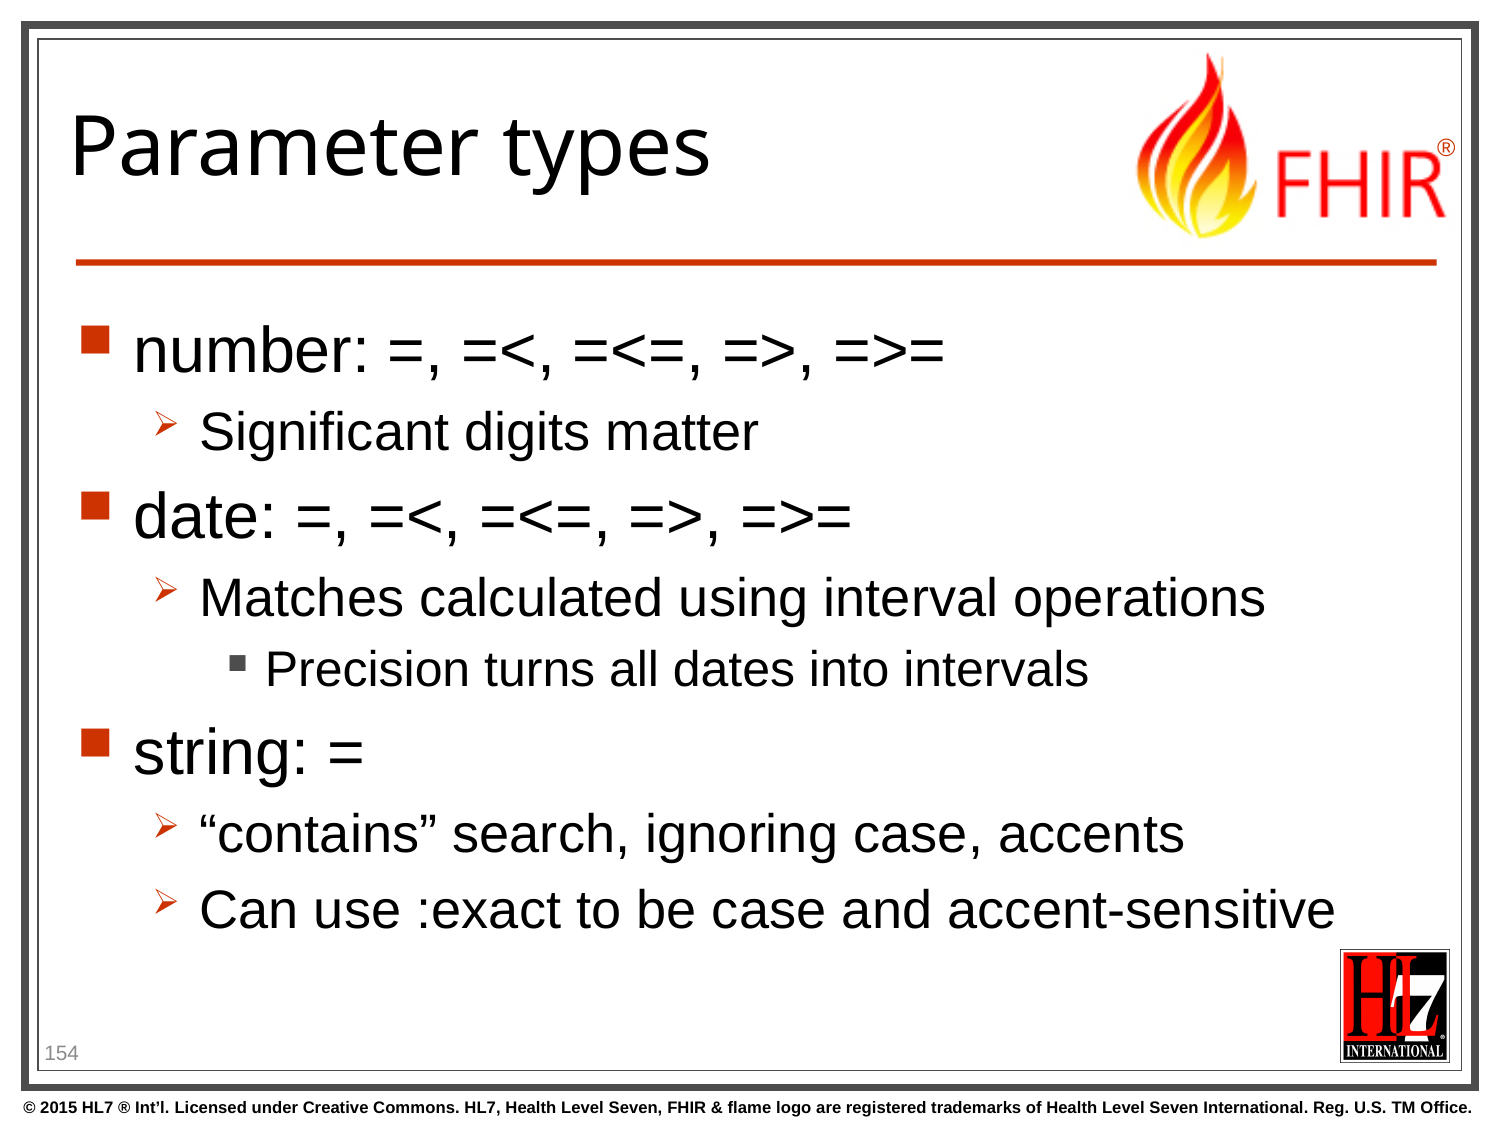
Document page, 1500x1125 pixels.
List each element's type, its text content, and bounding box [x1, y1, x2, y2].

slide_number 154 [29, 1034, 148, 1071]
picture [1340, 949, 1450, 1063]
picture [1124, 42, 1458, 249]
title Parameter types [53, 54, 1128, 249]
list number: =, =<, =<=, =>, =>= Significant digits matter date: =, =<, =<=, =>, =>= Matches calculated using interval operations Precision turns all dates into intervals string: = “contains” search, ignoring case, accents Can use :exact to be case and accent-sensitive [62, 299, 1438, 1059]
